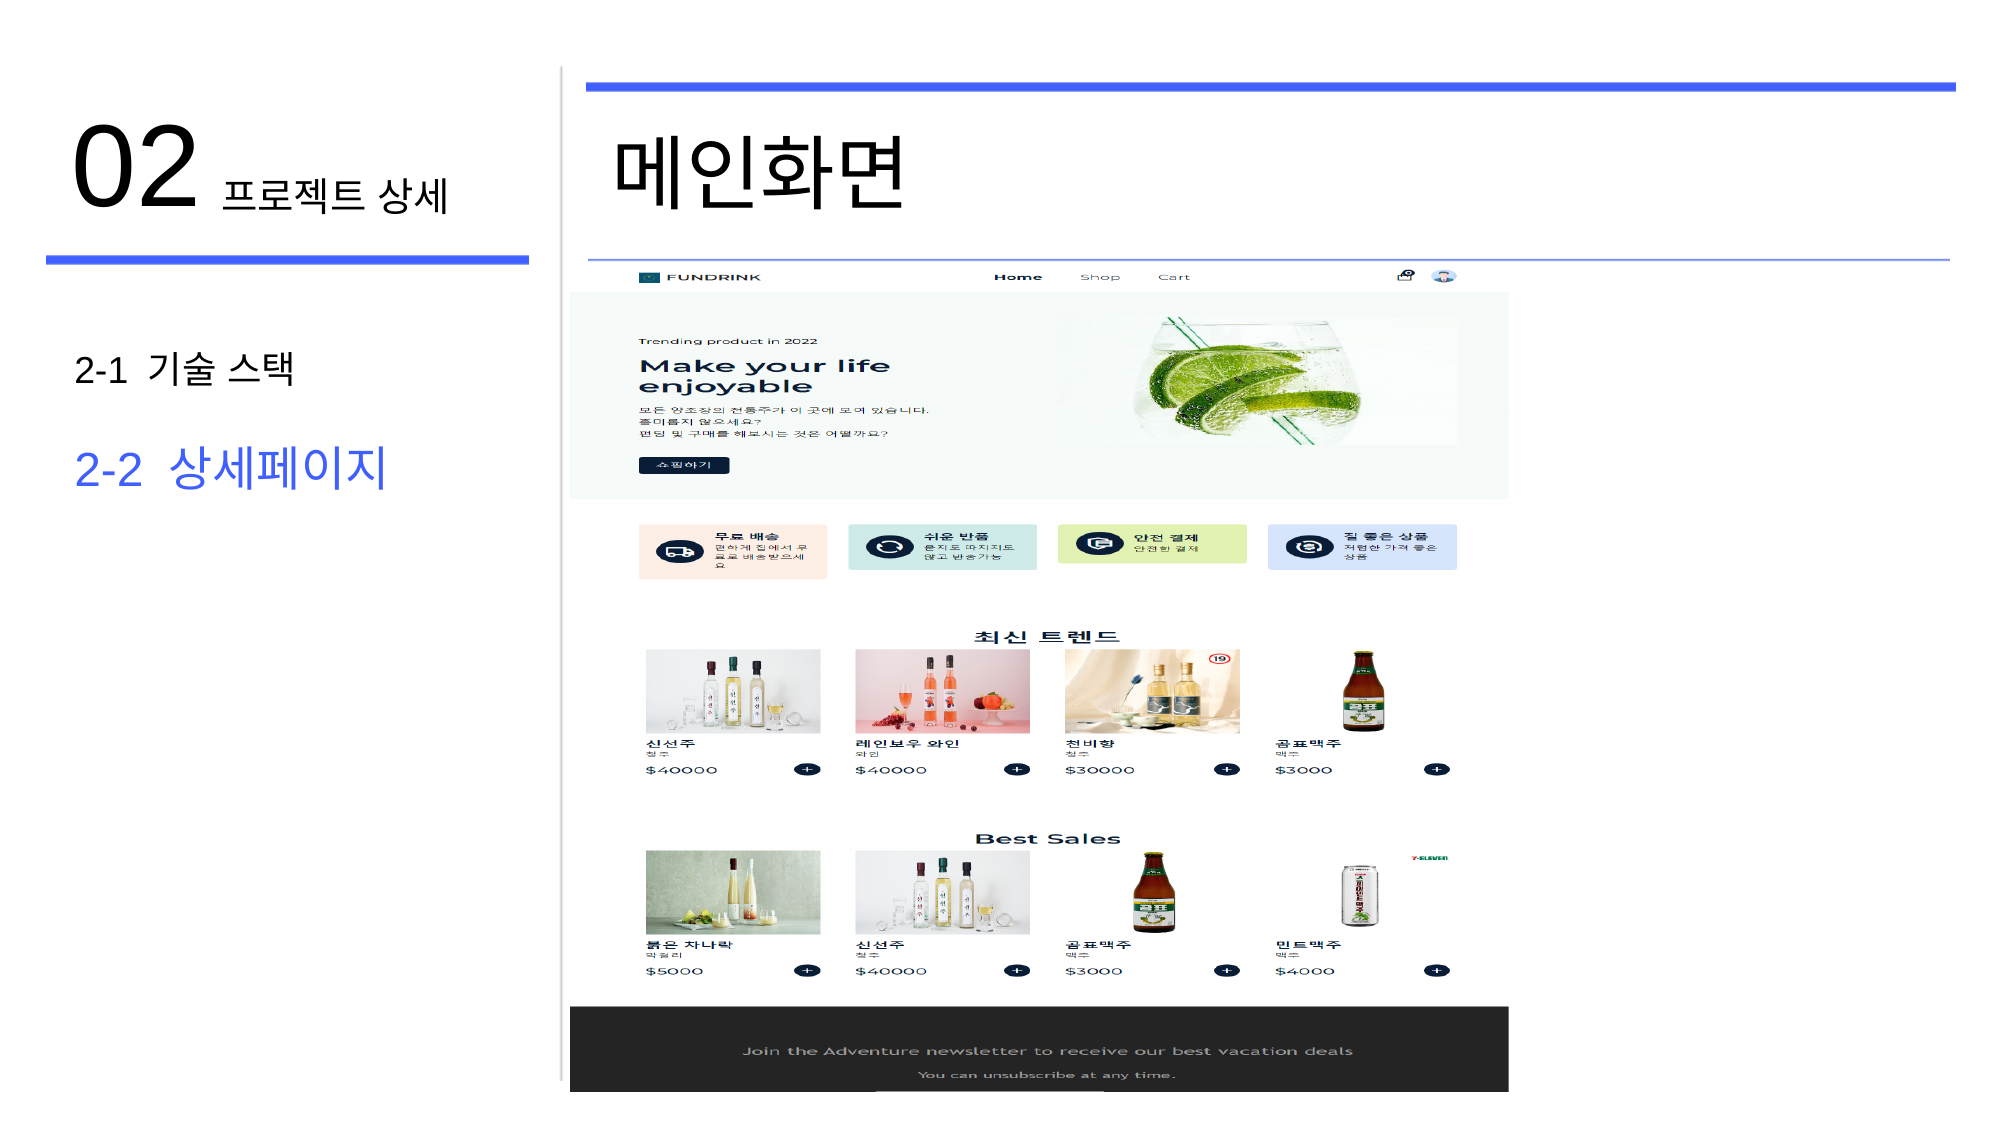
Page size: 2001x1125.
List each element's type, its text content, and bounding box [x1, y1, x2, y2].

text_box 2-1 기술 스택 [64, 341, 564, 397]
text_box 프로젝트 상세 [280, 166, 552, 224]
picture [559, 67, 563, 341]
text_box 메인화면 [601, 117, 1520, 225]
picture [585, 69, 1956, 105]
picture [45, 242, 529, 278]
text_box 2-2 상세페이지 [64, 433, 564, 501]
picture [559, 397, 563, 433]
picture [53, 257, 1950, 1093]
text_box 02 [61, 85, 280, 236]
